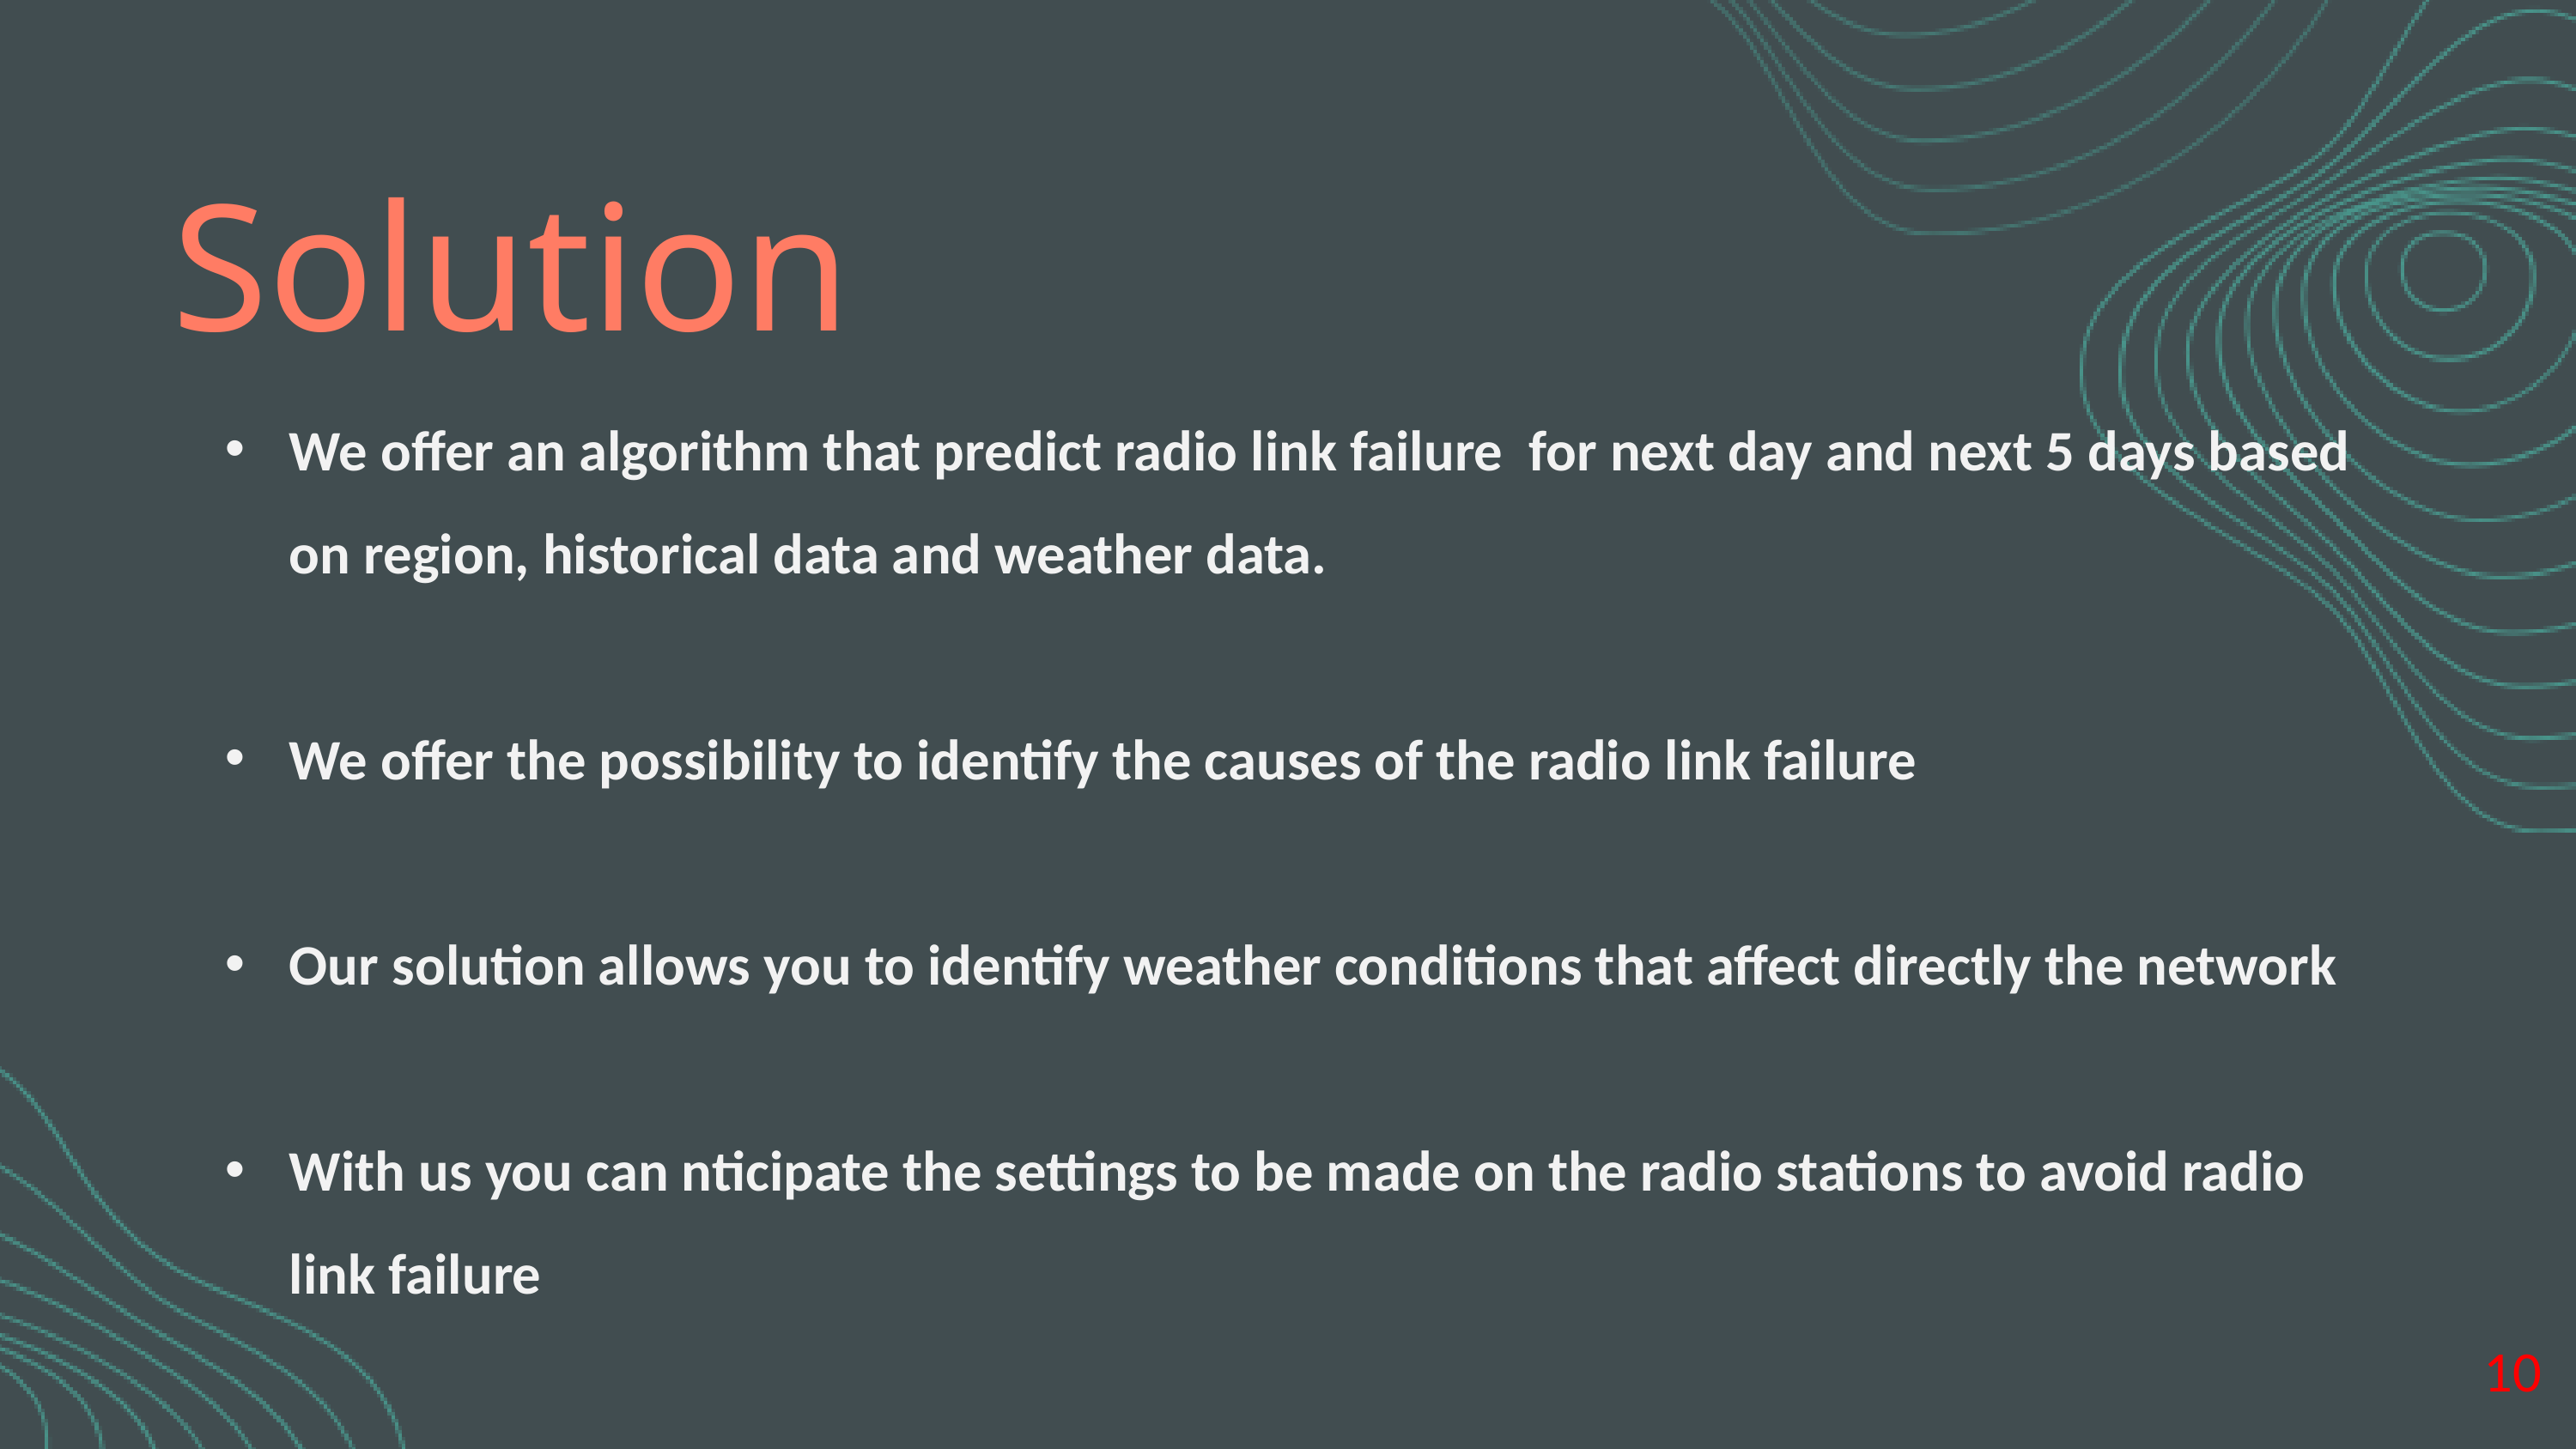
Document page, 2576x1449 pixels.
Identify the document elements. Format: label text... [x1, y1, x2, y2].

picture [1472, 0, 2576, 833]
slide_number 10 [2254, 1303, 2555, 1434]
text_box Solution [171, 155, 1782, 367]
text_box We offer an algorithm that predict radio link failure for next day and next 5 days based on region, historical data and weather data. We offer the possibility to identify the causes of the radio link failure Our solution allows you to identify weather conditions that affect directly the network With us you can nticipate the settings to be made on the radio stations to avoid radio link failure [212, 373, 2402, 1313]
picture [0, 1052, 413, 1449]
